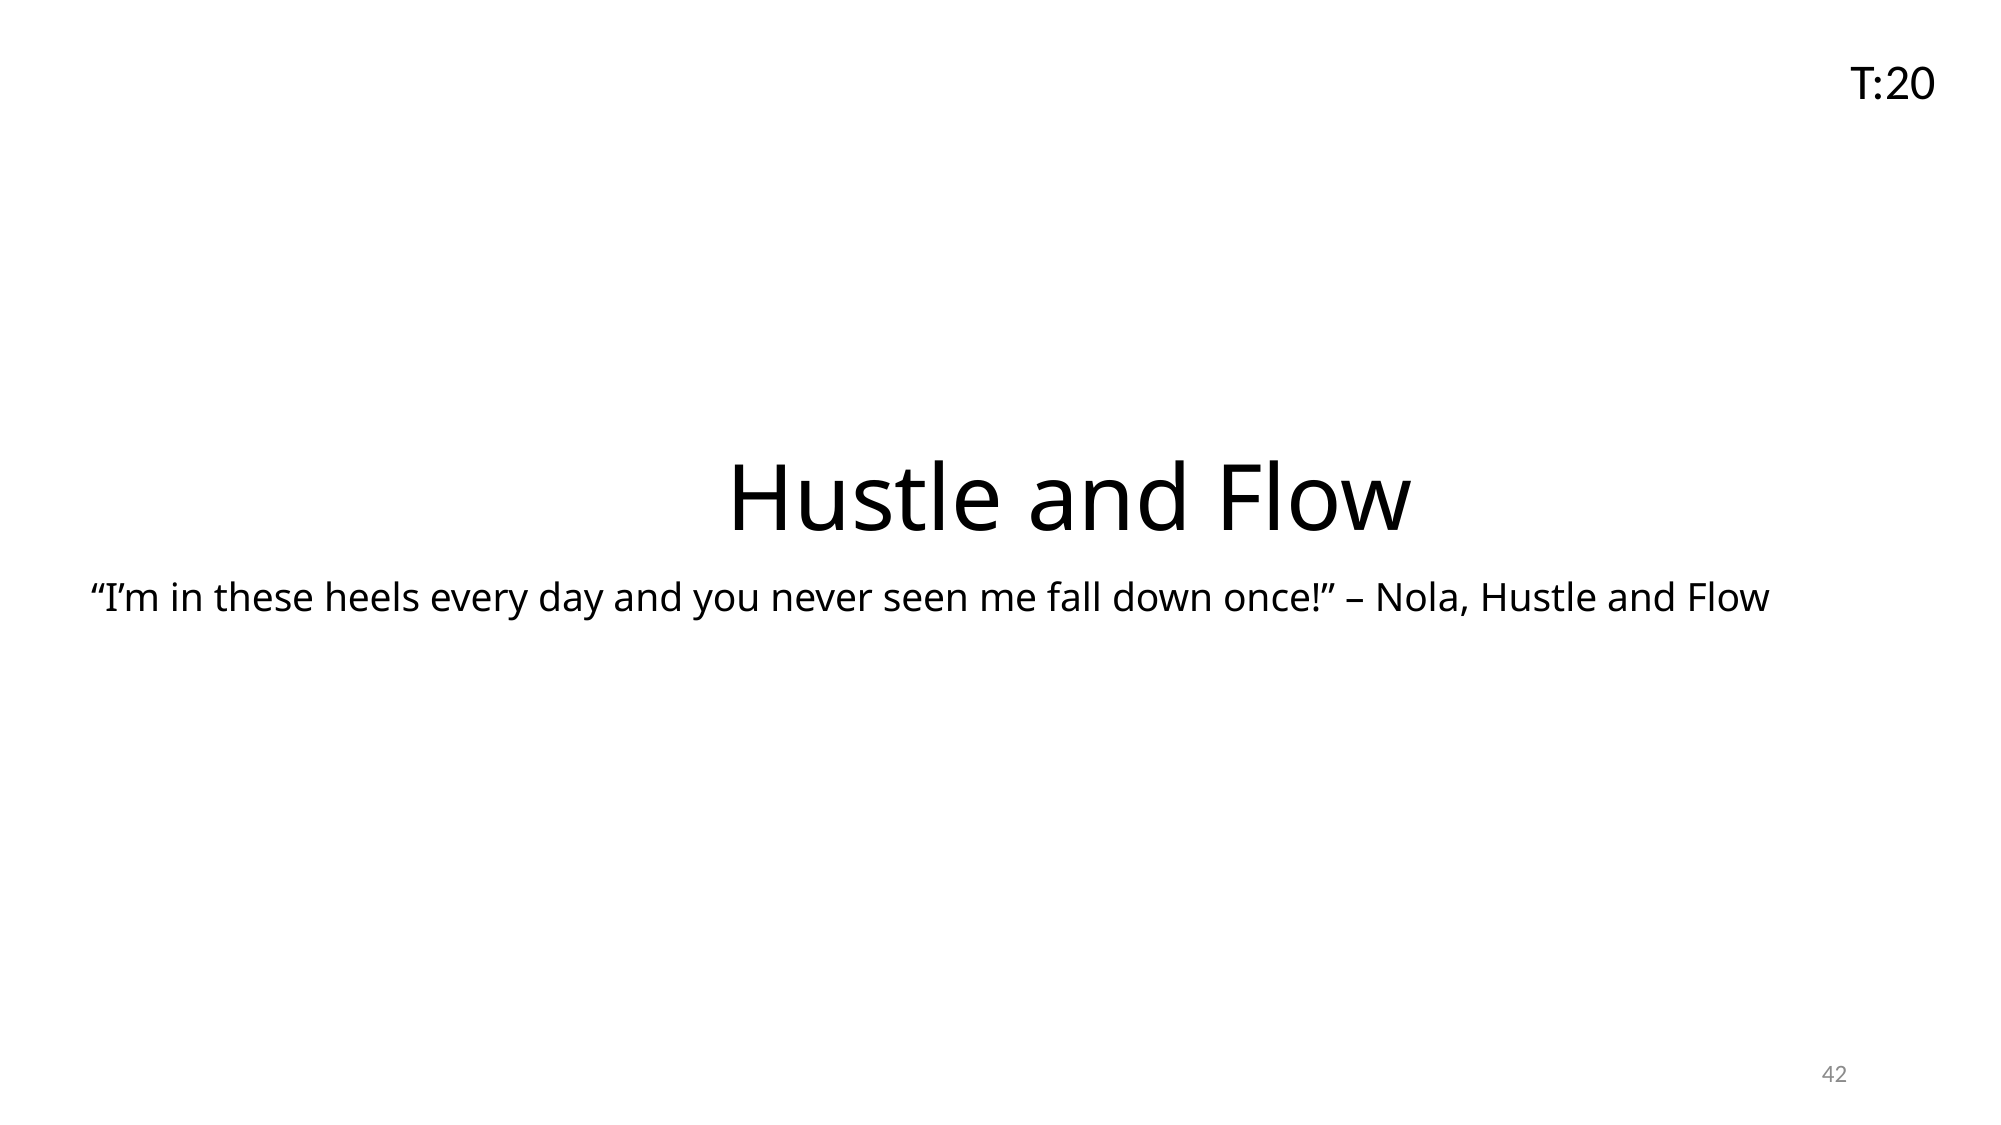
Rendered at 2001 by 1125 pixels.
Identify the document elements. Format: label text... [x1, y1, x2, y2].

title “I’m in these heels every day and you never seen me fall down once!” – Nola, Hustle and Flow [0, 577, 1861, 661]
slide_number 42 [1412, 1042, 1863, 1103]
text_box T:20 [1835, 42, 1971, 117]
title Hustle and Flow [139, 450, 2000, 563]
